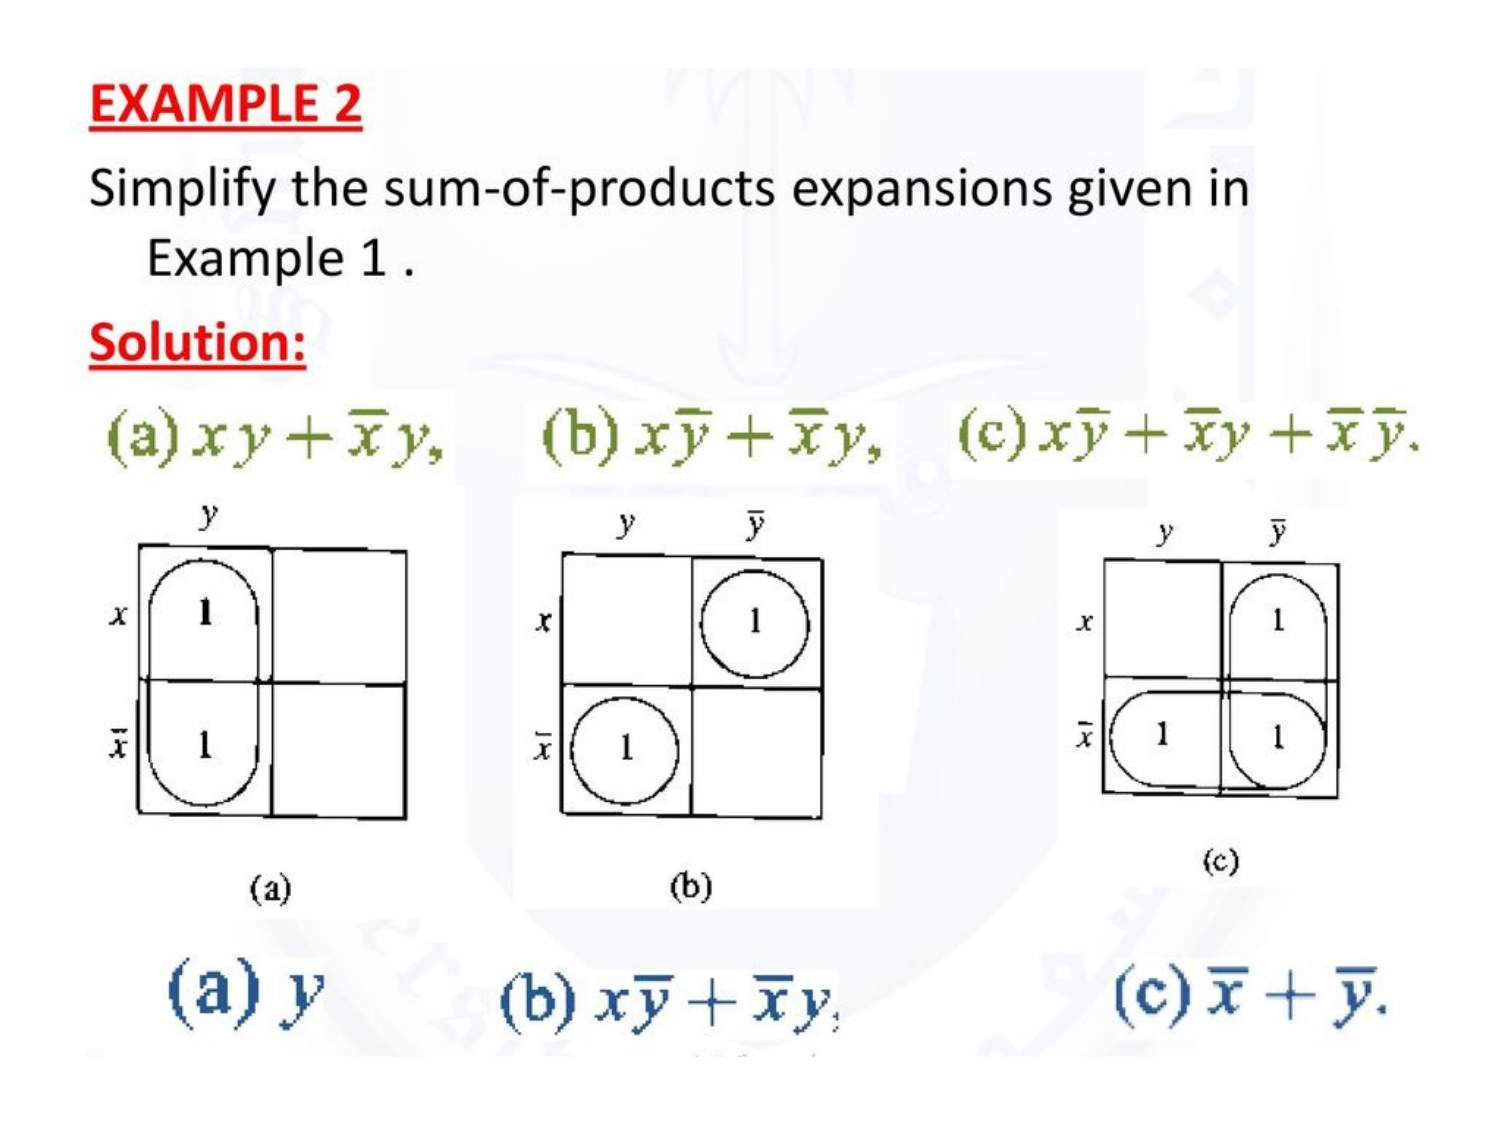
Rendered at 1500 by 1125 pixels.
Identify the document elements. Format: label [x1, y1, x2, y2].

picture [68, 68, 1432, 1057]
